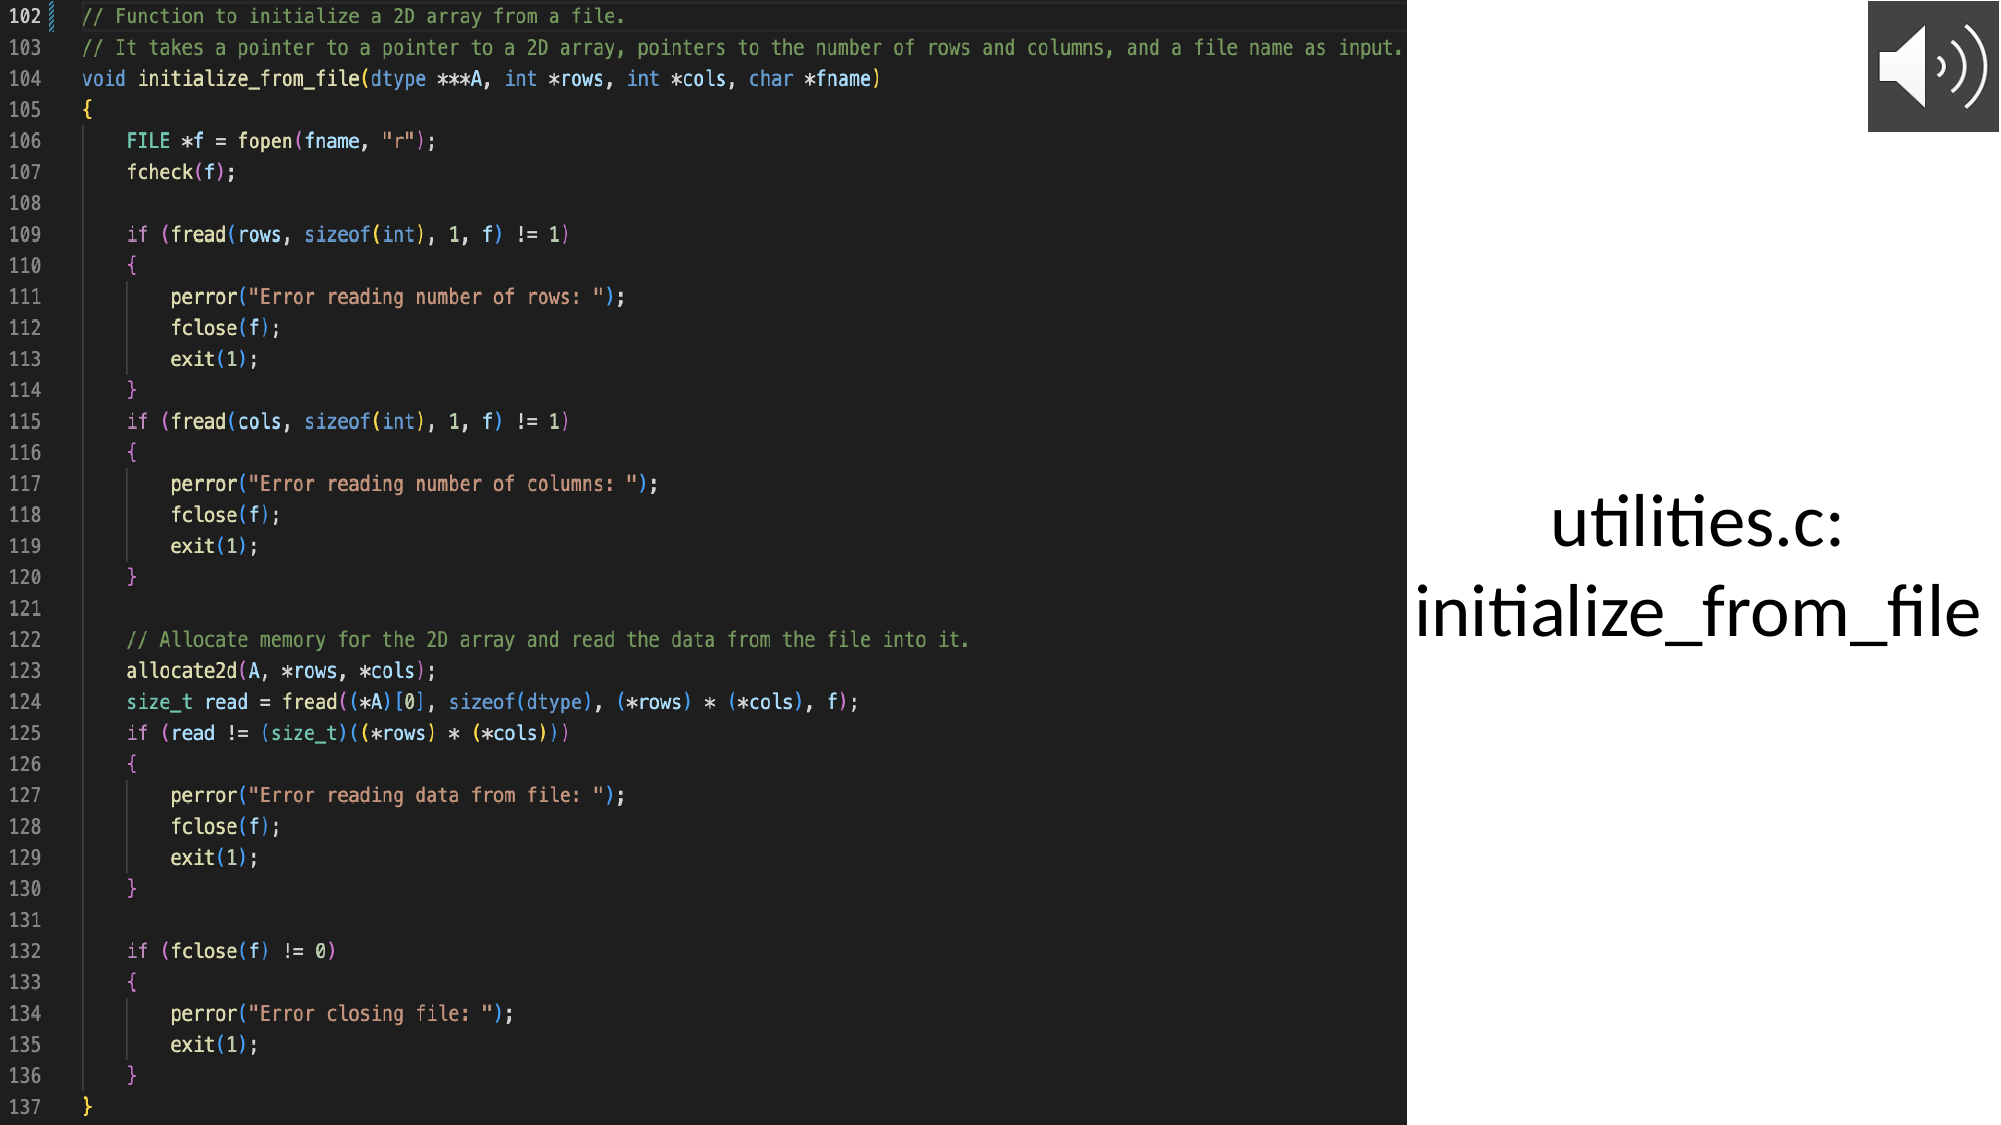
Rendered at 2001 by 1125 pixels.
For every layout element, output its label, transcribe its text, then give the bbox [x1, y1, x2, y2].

picture [1866, 0, 2000, 134]
text_box utilities.c: initialize_from_file [1407, 463, 1997, 659]
picture [0, 0, 1407, 1125]
